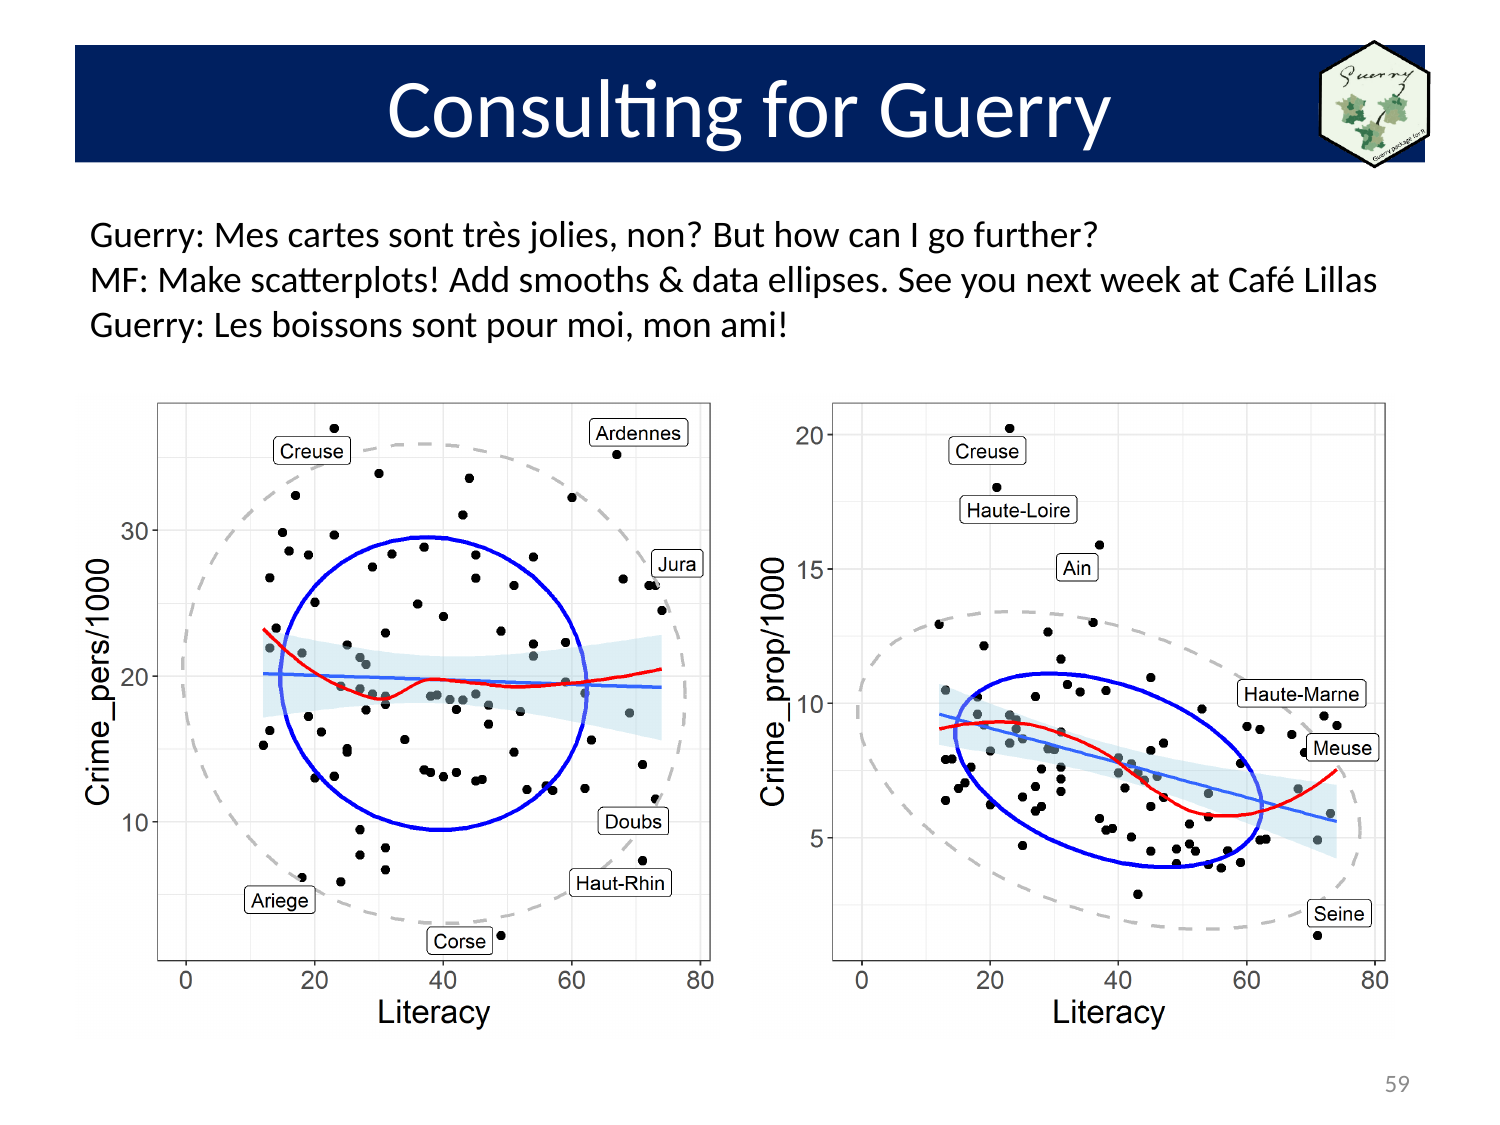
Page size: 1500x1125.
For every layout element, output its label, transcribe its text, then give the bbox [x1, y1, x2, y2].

text_box Guerry: Mes cartes sont très jolies, non? But how can I go further? MF: Make scatterplots! Add smooths & data ellipses. See you next week at Café Lillas Guerry: Les boissons sont pour moi, mon ami! [74, 202, 1425, 353]
title Consulting for Guerry [75, 45, 1312, 163]
slide_number 59 [1074, 1062, 1425, 1103]
picture [1317, 38, 1431, 169]
picture [749, 393, 1396, 1039]
picture [74, 393, 721, 1039]
